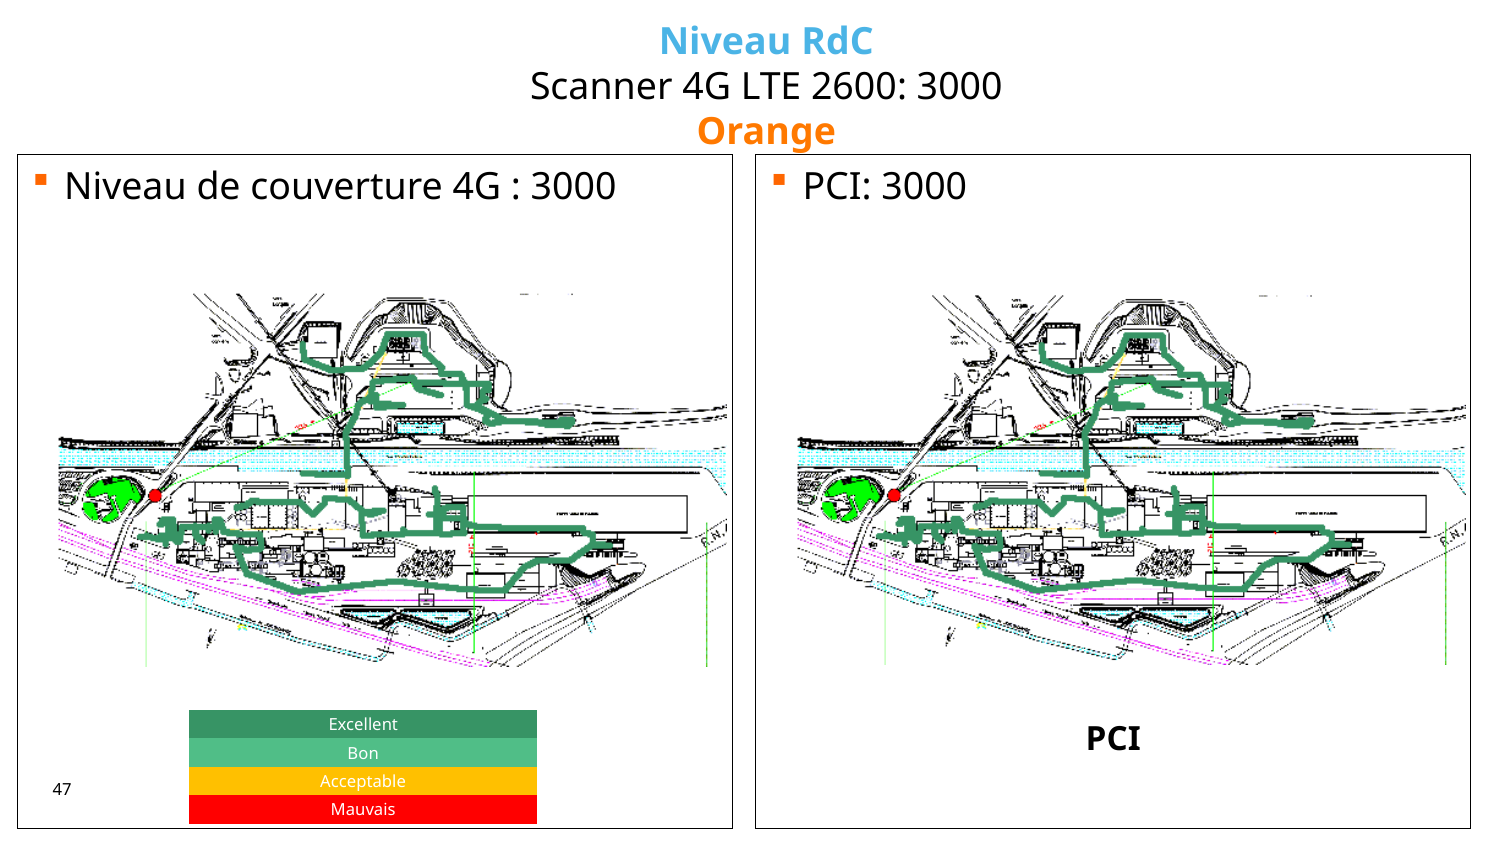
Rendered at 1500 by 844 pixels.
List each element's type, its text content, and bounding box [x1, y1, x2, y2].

text_box Niveau RdC Scanner 4G LTE 2600: 3000 Orange [187, 9, 1346, 125]
table_cell Mauvais [189, 795, 537, 824]
table_cell Bon [189, 738, 537, 767]
table_header Excellent [189, 710, 537, 738]
text_box Niveau de couverture 4G : 3000 [17, 551, 733, 829]
text_box PCI: 3000 PCI [755, 154, 1471, 829]
text_box [732, 293, 756, 551]
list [761, 261, 1466, 666]
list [22, 259, 727, 668]
table_cell Acceptable [189, 767, 537, 795]
text_box Niveau de couverture 4G : 3000 [17, 154, 733, 293]
